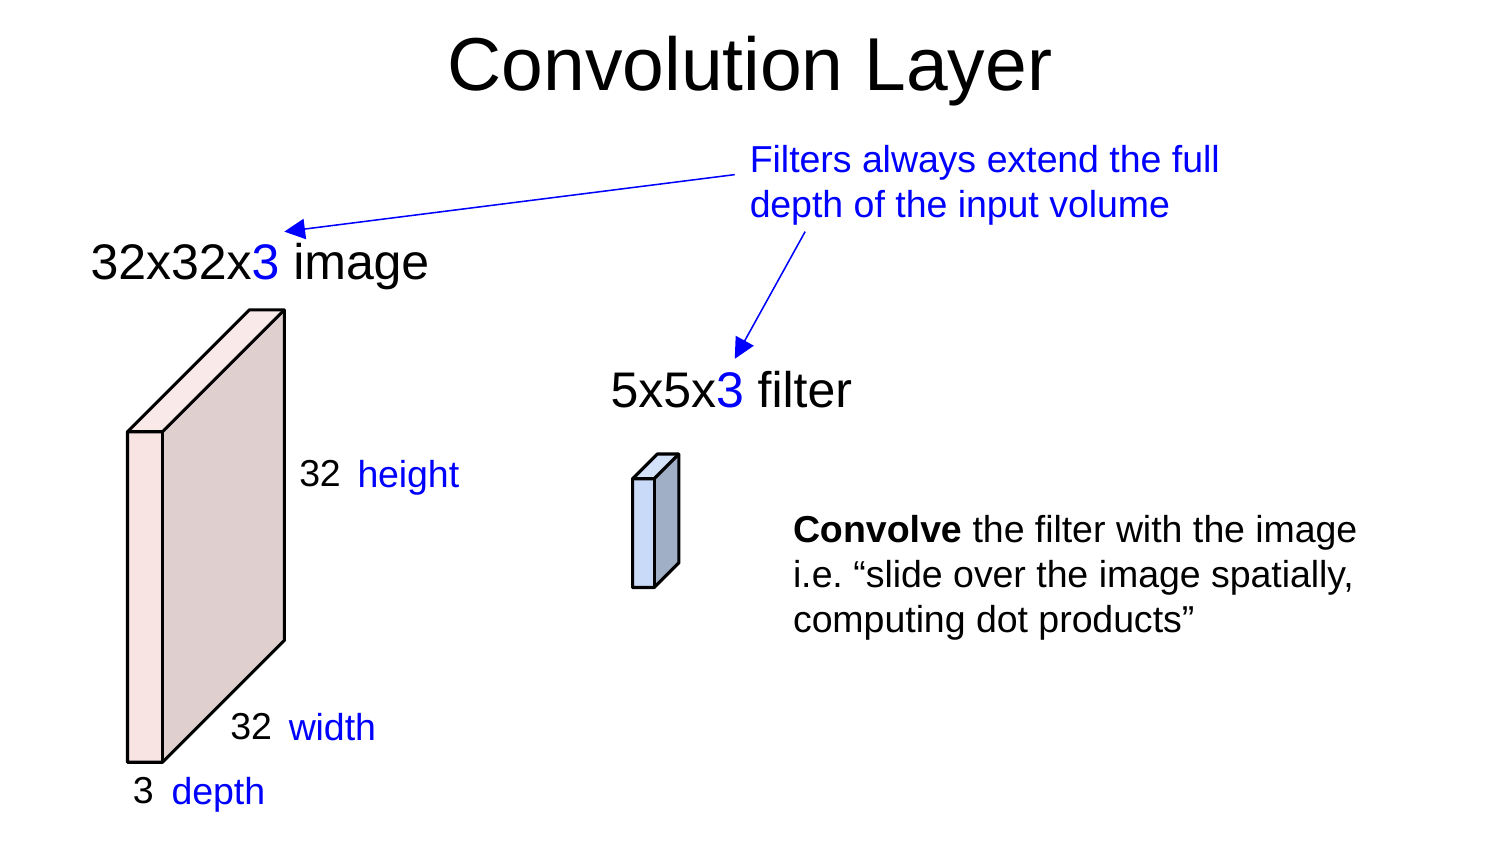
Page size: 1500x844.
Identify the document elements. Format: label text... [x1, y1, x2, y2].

text_box 32 [215, 687, 273, 738]
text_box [284, 174, 735, 232]
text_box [734, 231, 806, 360]
text_box 32x32x3 image [75, 214, 626, 293]
text_box Convolution Layer [0, 0, 1500, 108]
text_box 32 [284, 434, 342, 481]
text_box [127, 309, 285, 751]
text_box width [273, 687, 465, 747]
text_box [633, 454, 677, 478]
text_box [632, 454, 679, 588]
text_box height [342, 434, 534, 494]
text_box Convolve the filter with the image i.e. “slide over the image spatially, computing dot products” [778, 490, 1426, 688]
text_box depth [156, 752, 365, 812]
text_box Filters always extend the full depth of the input volume [734, 119, 1274, 216]
text_box 3 [117, 751, 199, 782]
text_box [128, 310, 284, 431]
text_box 5x5x3 filter [595, 342, 943, 401]
